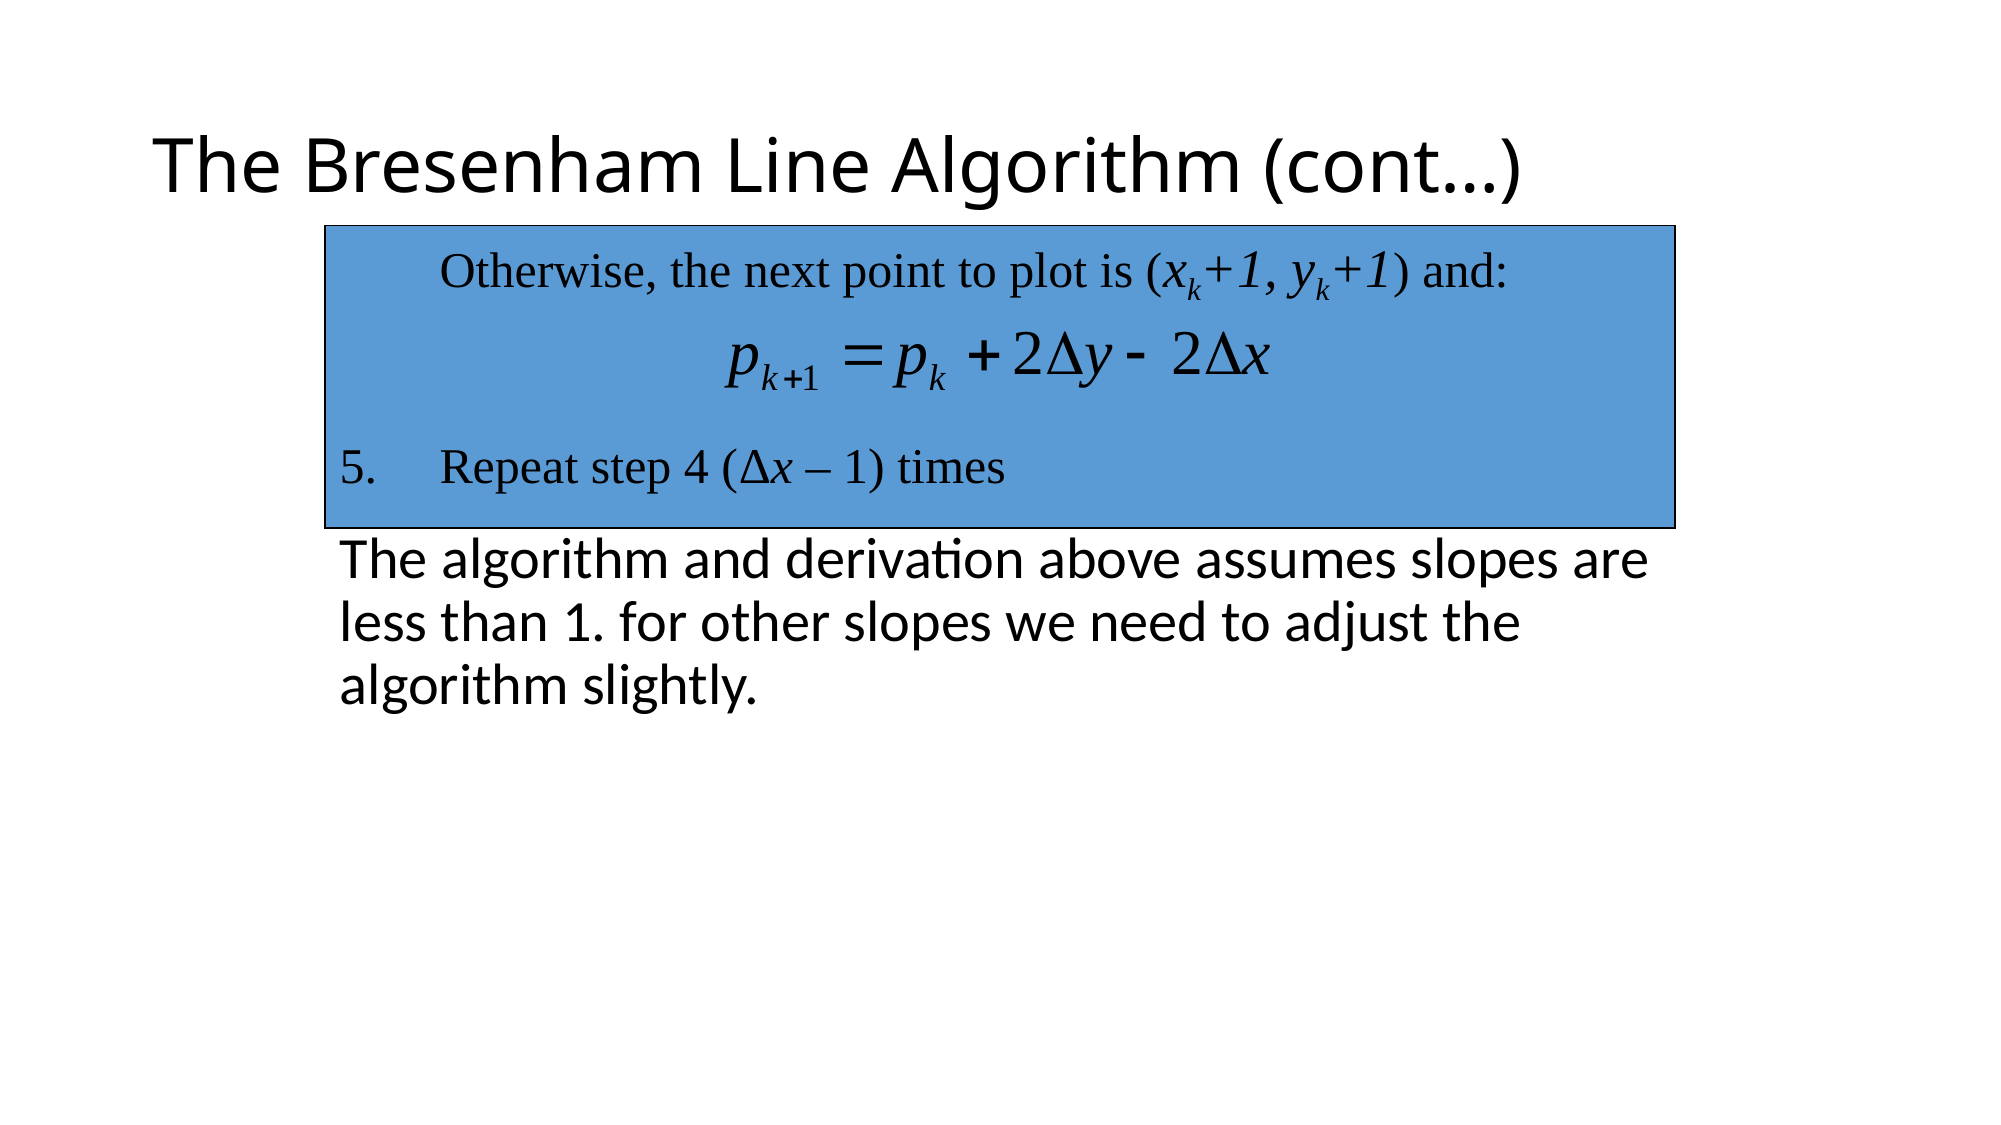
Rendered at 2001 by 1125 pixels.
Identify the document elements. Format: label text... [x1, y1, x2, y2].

title The Bresenham Line Algorithm (cont…) [137, 59, 1863, 278]
text_box Otherwise, the next point to plot is (xk+1, yk+1) and: Repeat step 4 (Δx – 1) times [324, 225, 1675, 529]
list The algorithm and derivation above assumes slopes are less than 1. for other slopes we need to adjust the algorithm slightly. [324, 529, 1675, 1091]
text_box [710, 310, 1285, 407]
